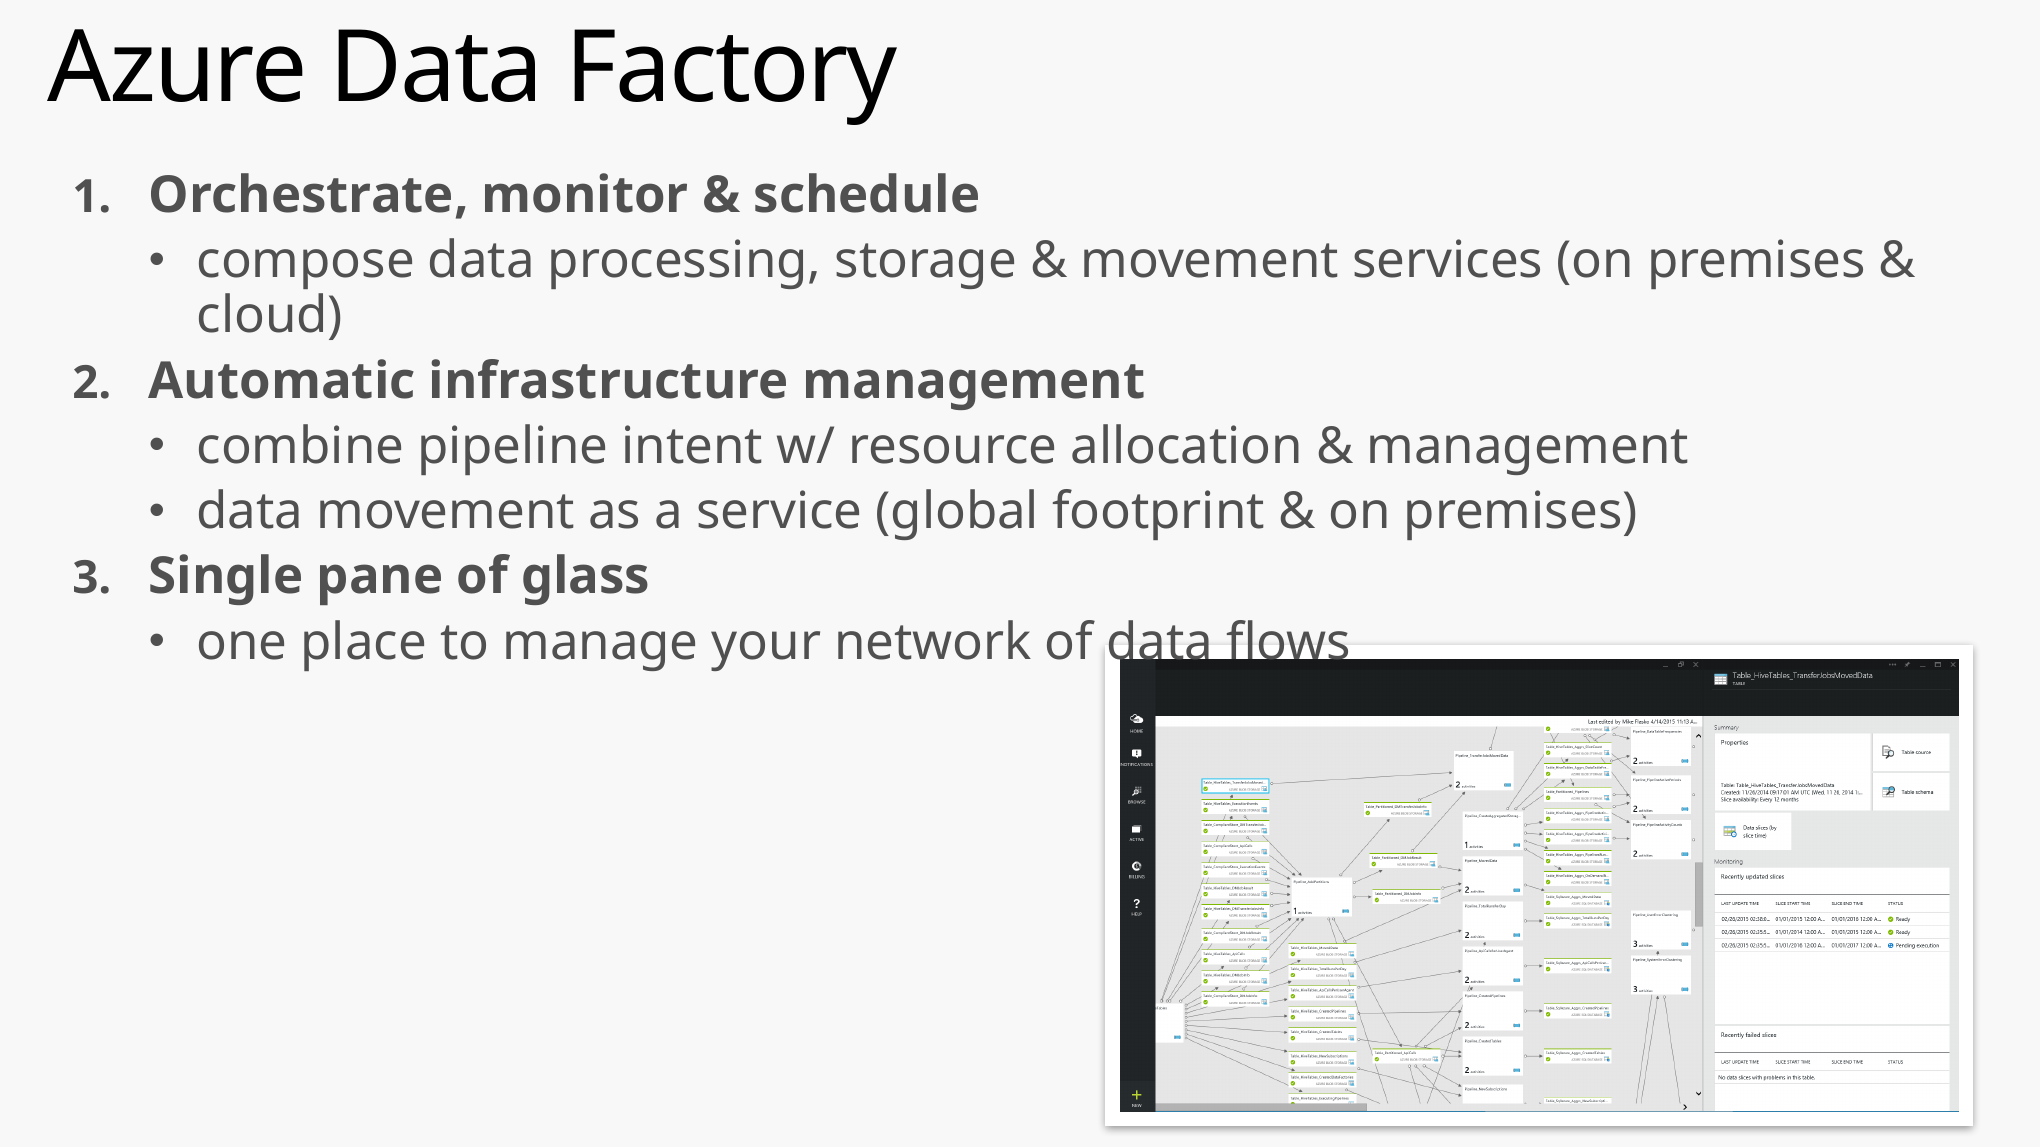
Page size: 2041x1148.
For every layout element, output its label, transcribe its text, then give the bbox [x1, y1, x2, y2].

title Azure Data Factory [23, 0, 1783, 153]
text_box Orchestrate, monitor & schedule compose data processing, storage & movement services (on premises & cloud) Automatic infrastructure management combine pipeline intent w/ resource allocation & management data movement as a service (global footprint & on premises) Single pane of glass one place to manage your network of data flows [57, 161, 2008, 724]
picture [1119, 658, 1959, 1113]
